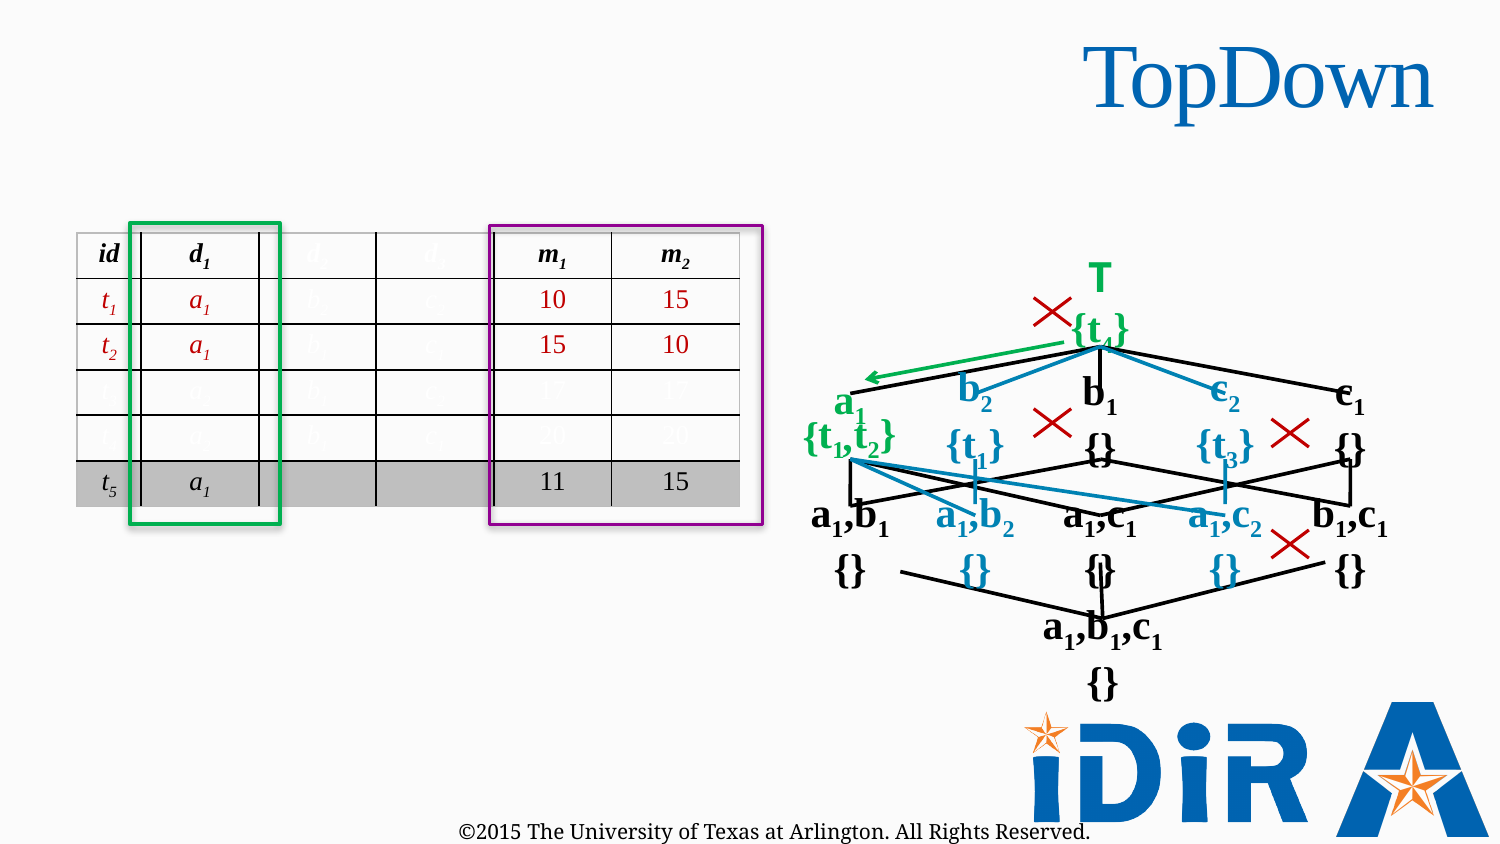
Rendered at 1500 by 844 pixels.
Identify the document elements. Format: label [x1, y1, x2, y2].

table_header [78, 234, 129, 278]
text_box [773, 244, 1428, 686]
table_cell [78, 325, 129, 369]
table_cell [281, 462, 375, 506]
table_cell [377, 416, 489, 460]
text_box [458, 818, 1091, 844]
table_cell [78, 371, 129, 414]
table_cell [281, 371, 375, 414]
table_cell [281, 325, 375, 369]
table_cell [78, 462, 129, 506]
picture [1022, 709, 1314, 830]
table_header [377, 234, 489, 278]
text_box [489, 225, 763, 525]
table_cell [281, 416, 375, 460]
table_cell [377, 325, 489, 369]
text_box [129, 222, 281, 525]
table_cell [377, 279, 489, 323]
table_cell [78, 416, 129, 460]
table_header [281, 234, 375, 278]
picture [1336, 702, 1489, 837]
table_cell [78, 279, 129, 323]
table_cell [377, 462, 489, 506]
title [63, 28, 1436, 129]
table_cell [377, 371, 489, 414]
table_cell [281, 279, 375, 323]
